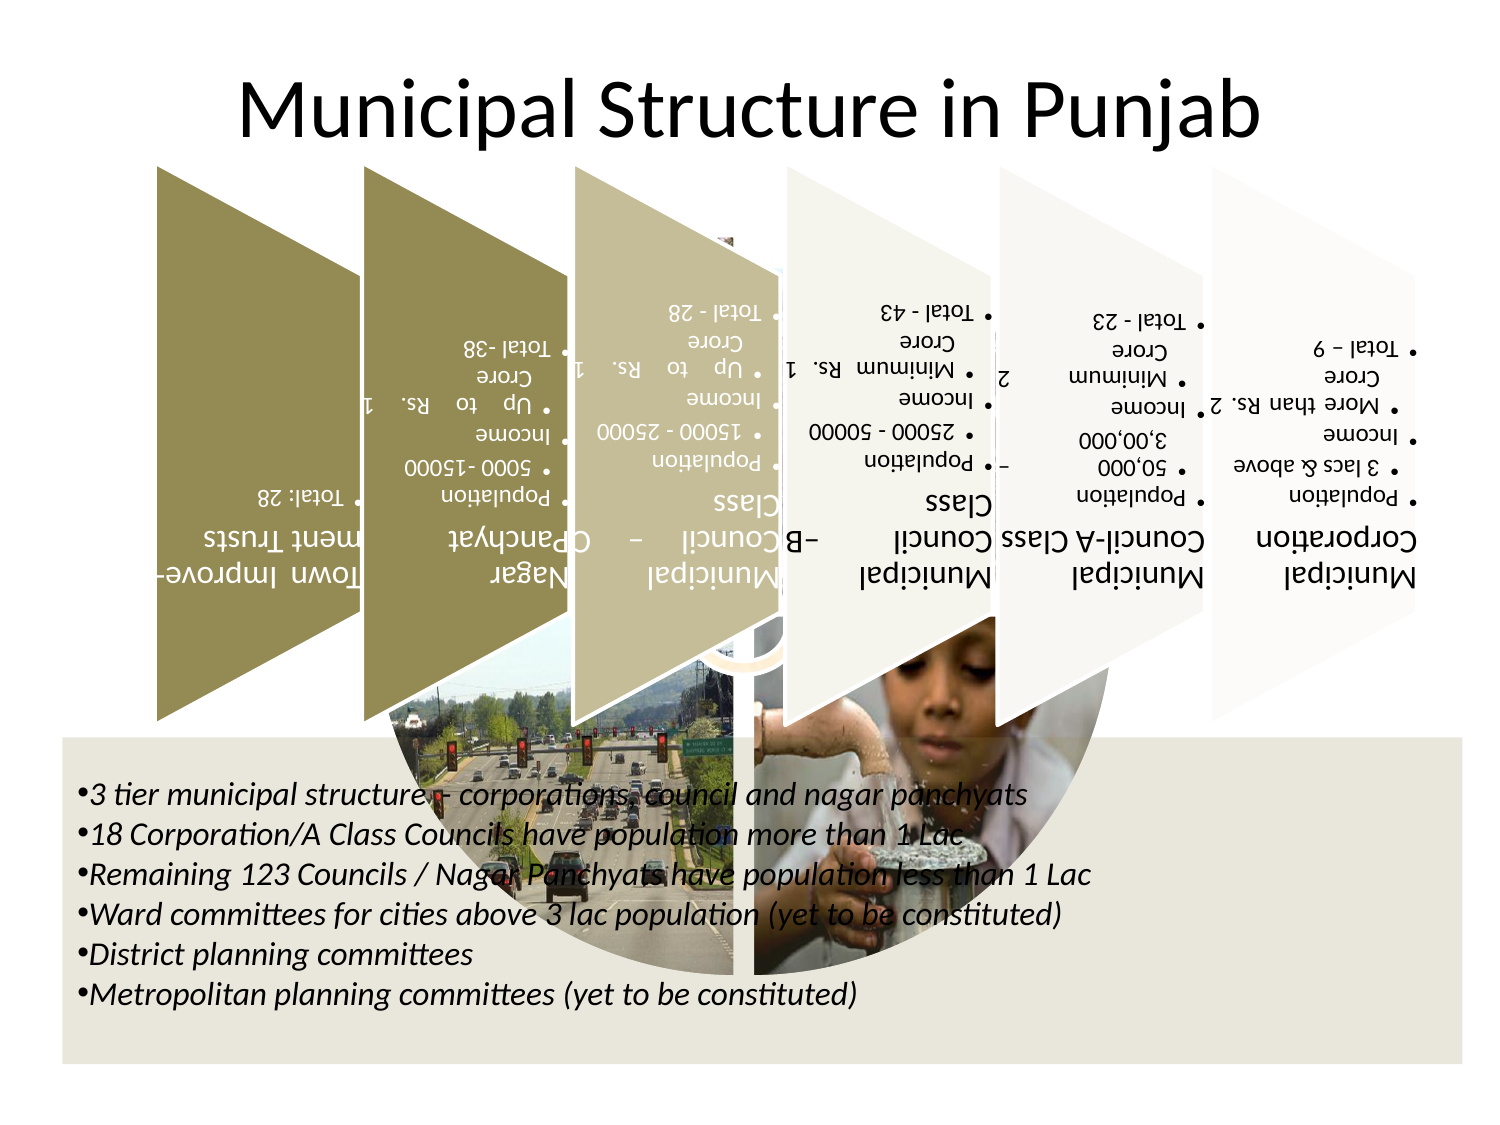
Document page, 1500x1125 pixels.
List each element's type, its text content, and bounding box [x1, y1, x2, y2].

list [138, 162, 1463, 726]
picture [755, 726, 1094, 737]
title Municipal Structure in Punjab [75, 45, 1425, 163]
text_box 3 tier municipal structure - corporations, council and nagar panchyats 18 Corporation/A Class Councils have population more than 1 Lac Remaining 123 Councils / Nagar Panchyats have population less than 1 Lac Ward committees for cities above 3 lac population (yet to be constituted) District planning committees Metropolitan planning committees (yet to be constituted) [62, 737, 1463, 1065]
picture [393, 726, 733, 737]
